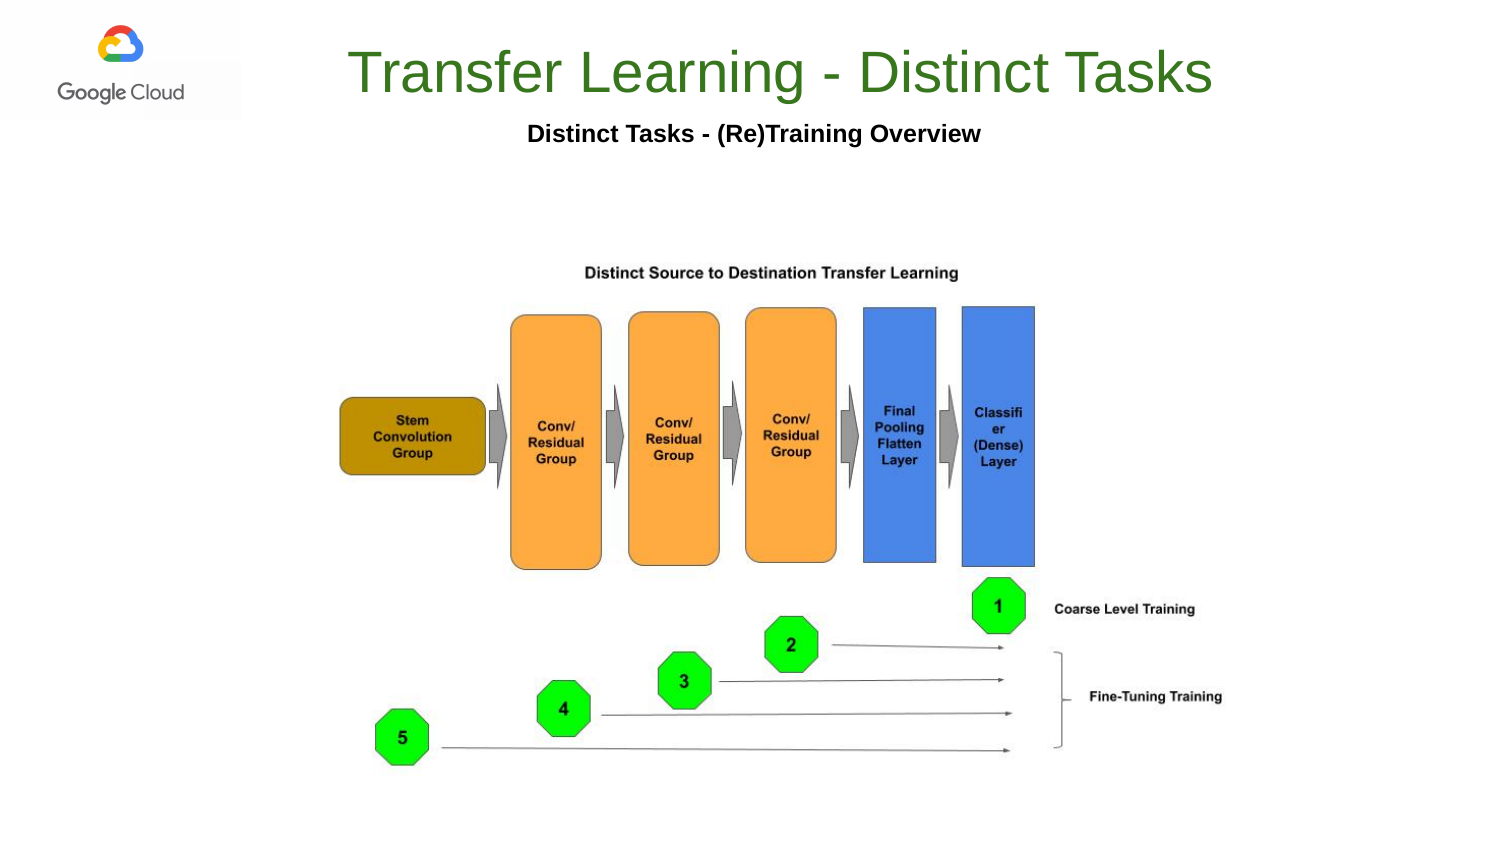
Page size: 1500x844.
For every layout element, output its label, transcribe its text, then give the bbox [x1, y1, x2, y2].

text_box Distinct Tasks - (Re)Training Overview [75, 97, 1435, 788]
subtitle Transfer Learning - Distinct Tasks [244, 19, 1481, 150]
picture [0, 0, 241, 121]
picture [307, 238, 1283, 788]
